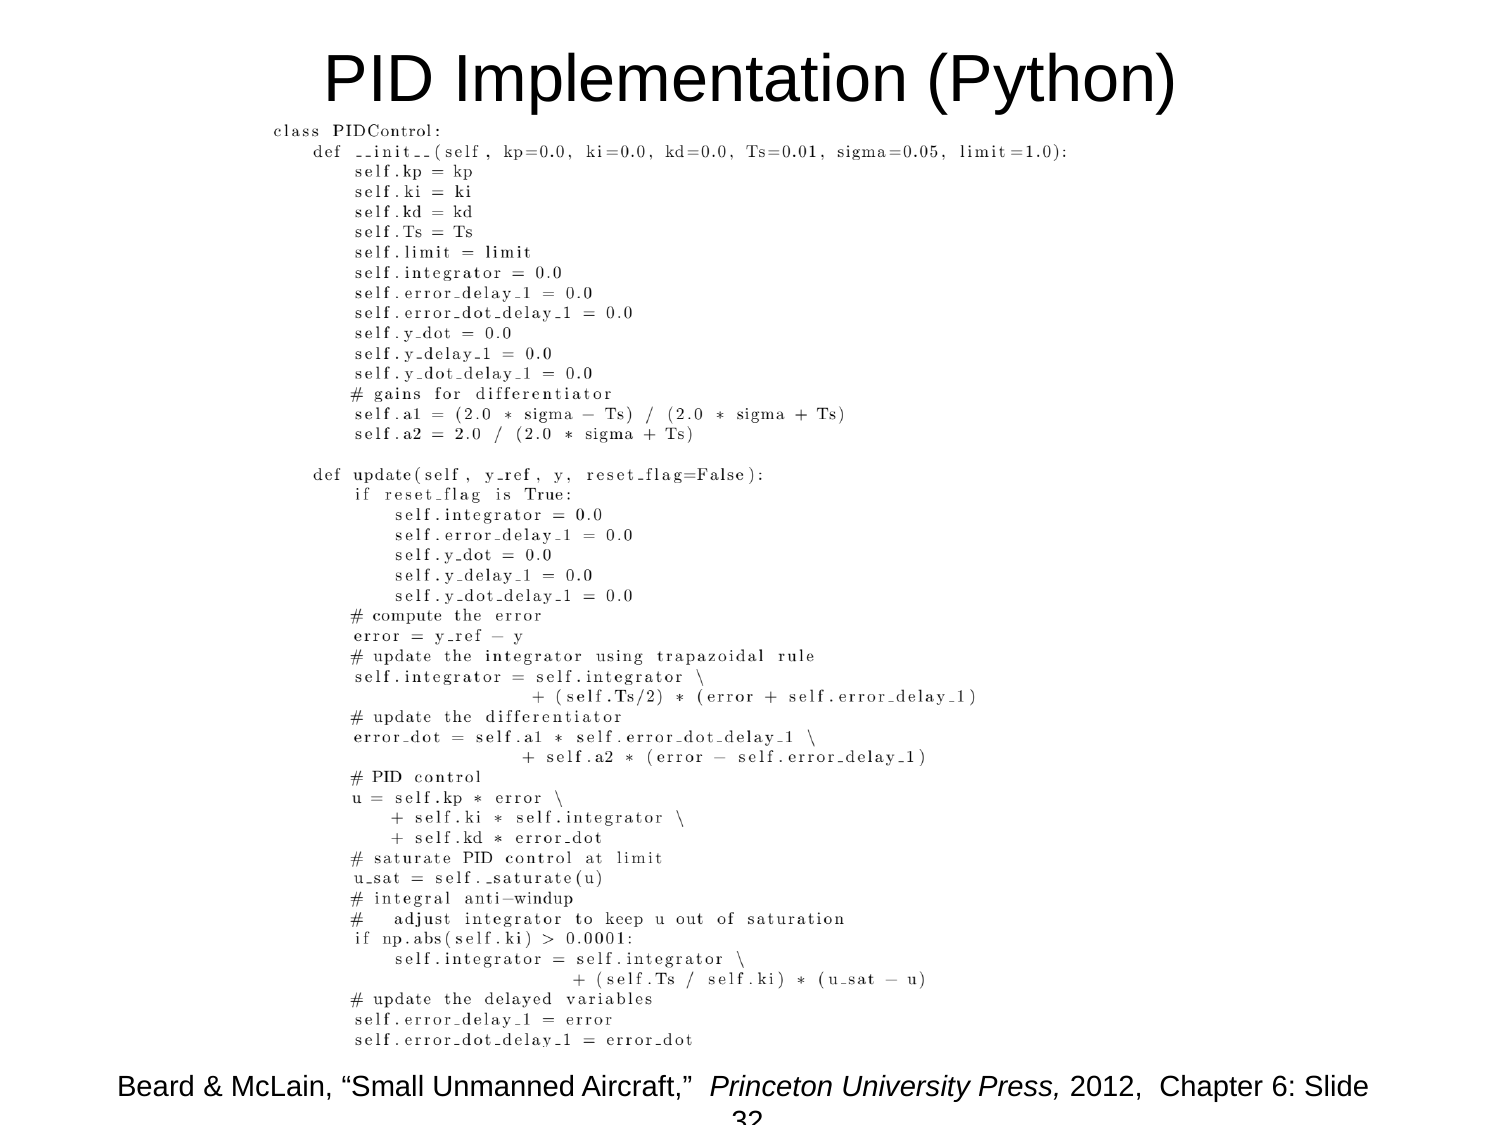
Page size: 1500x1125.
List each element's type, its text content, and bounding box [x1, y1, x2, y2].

picture [258, 123, 1079, 1047]
title PID Implementation (Python) [76, 24, 1427, 125]
